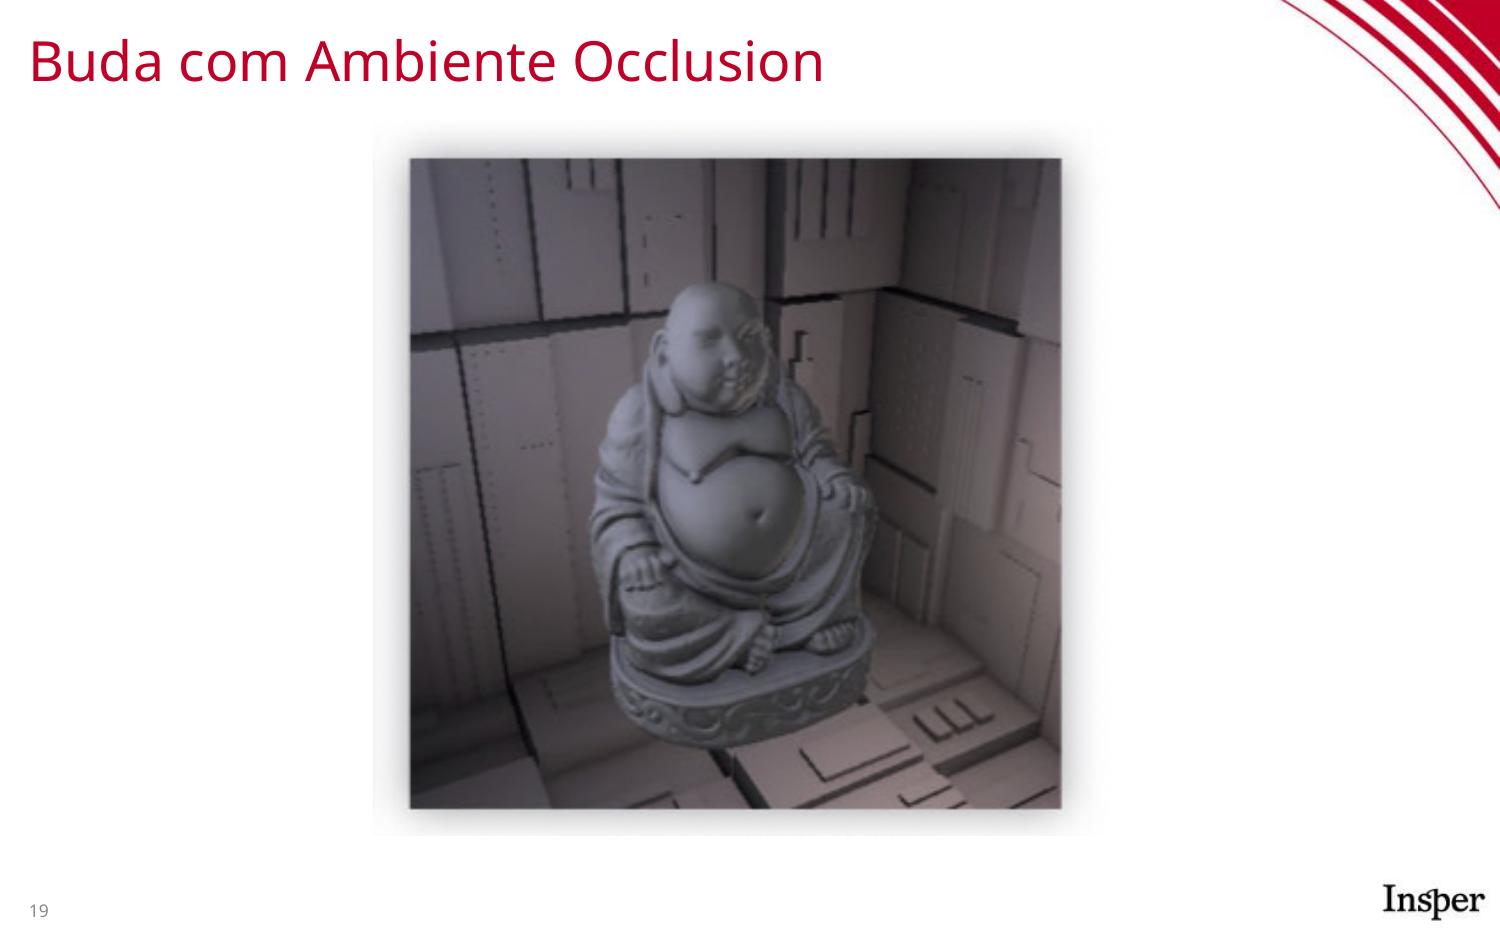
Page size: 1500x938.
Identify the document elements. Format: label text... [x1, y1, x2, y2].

slide_number 19 [0, 887, 78, 938]
picture [249, 0, 1500, 938]
title Buda com Ambiente Occlusion [13, 18, 1397, 104]
